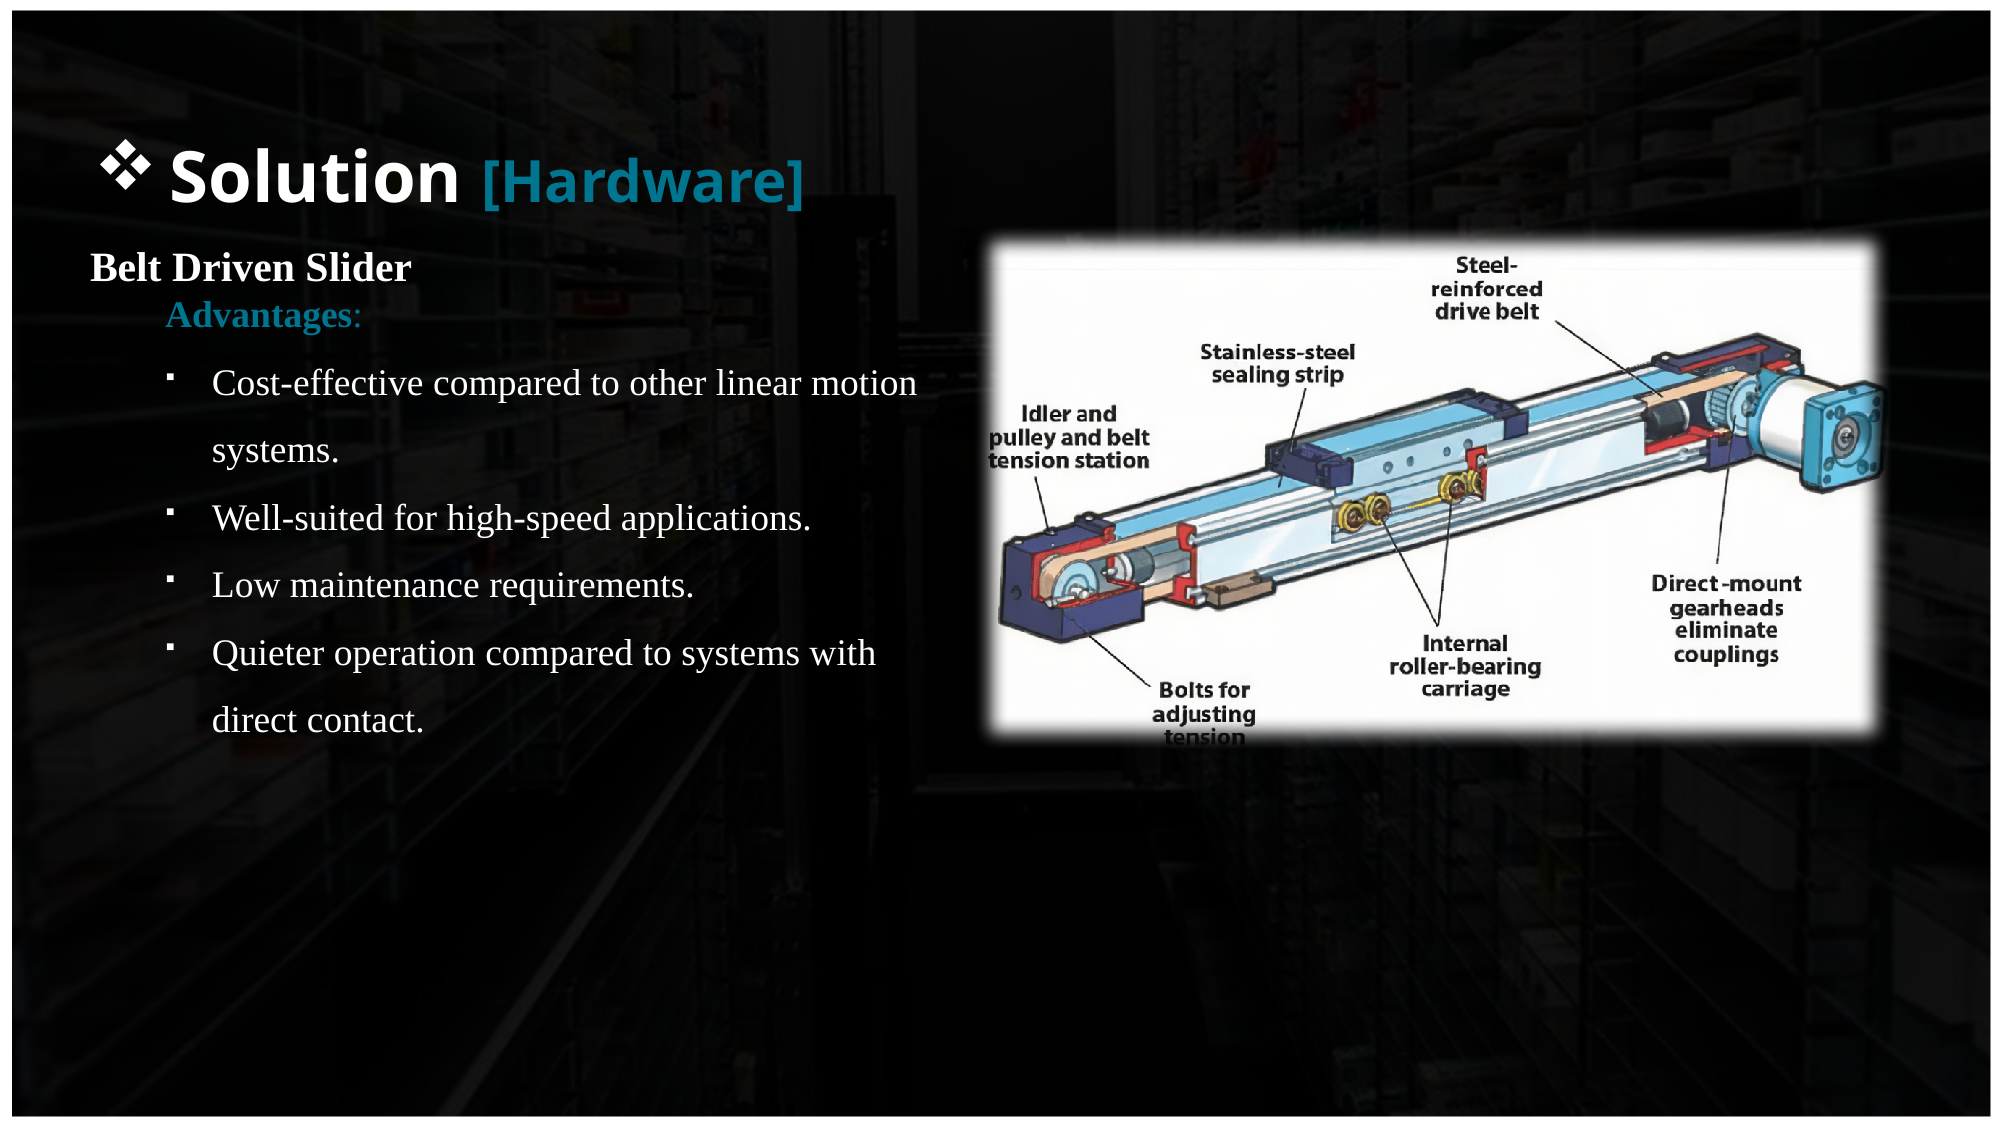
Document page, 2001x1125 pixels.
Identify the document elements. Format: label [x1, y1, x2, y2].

picture [972, 224, 1892, 750]
list [0, 0, 2000, 1125]
